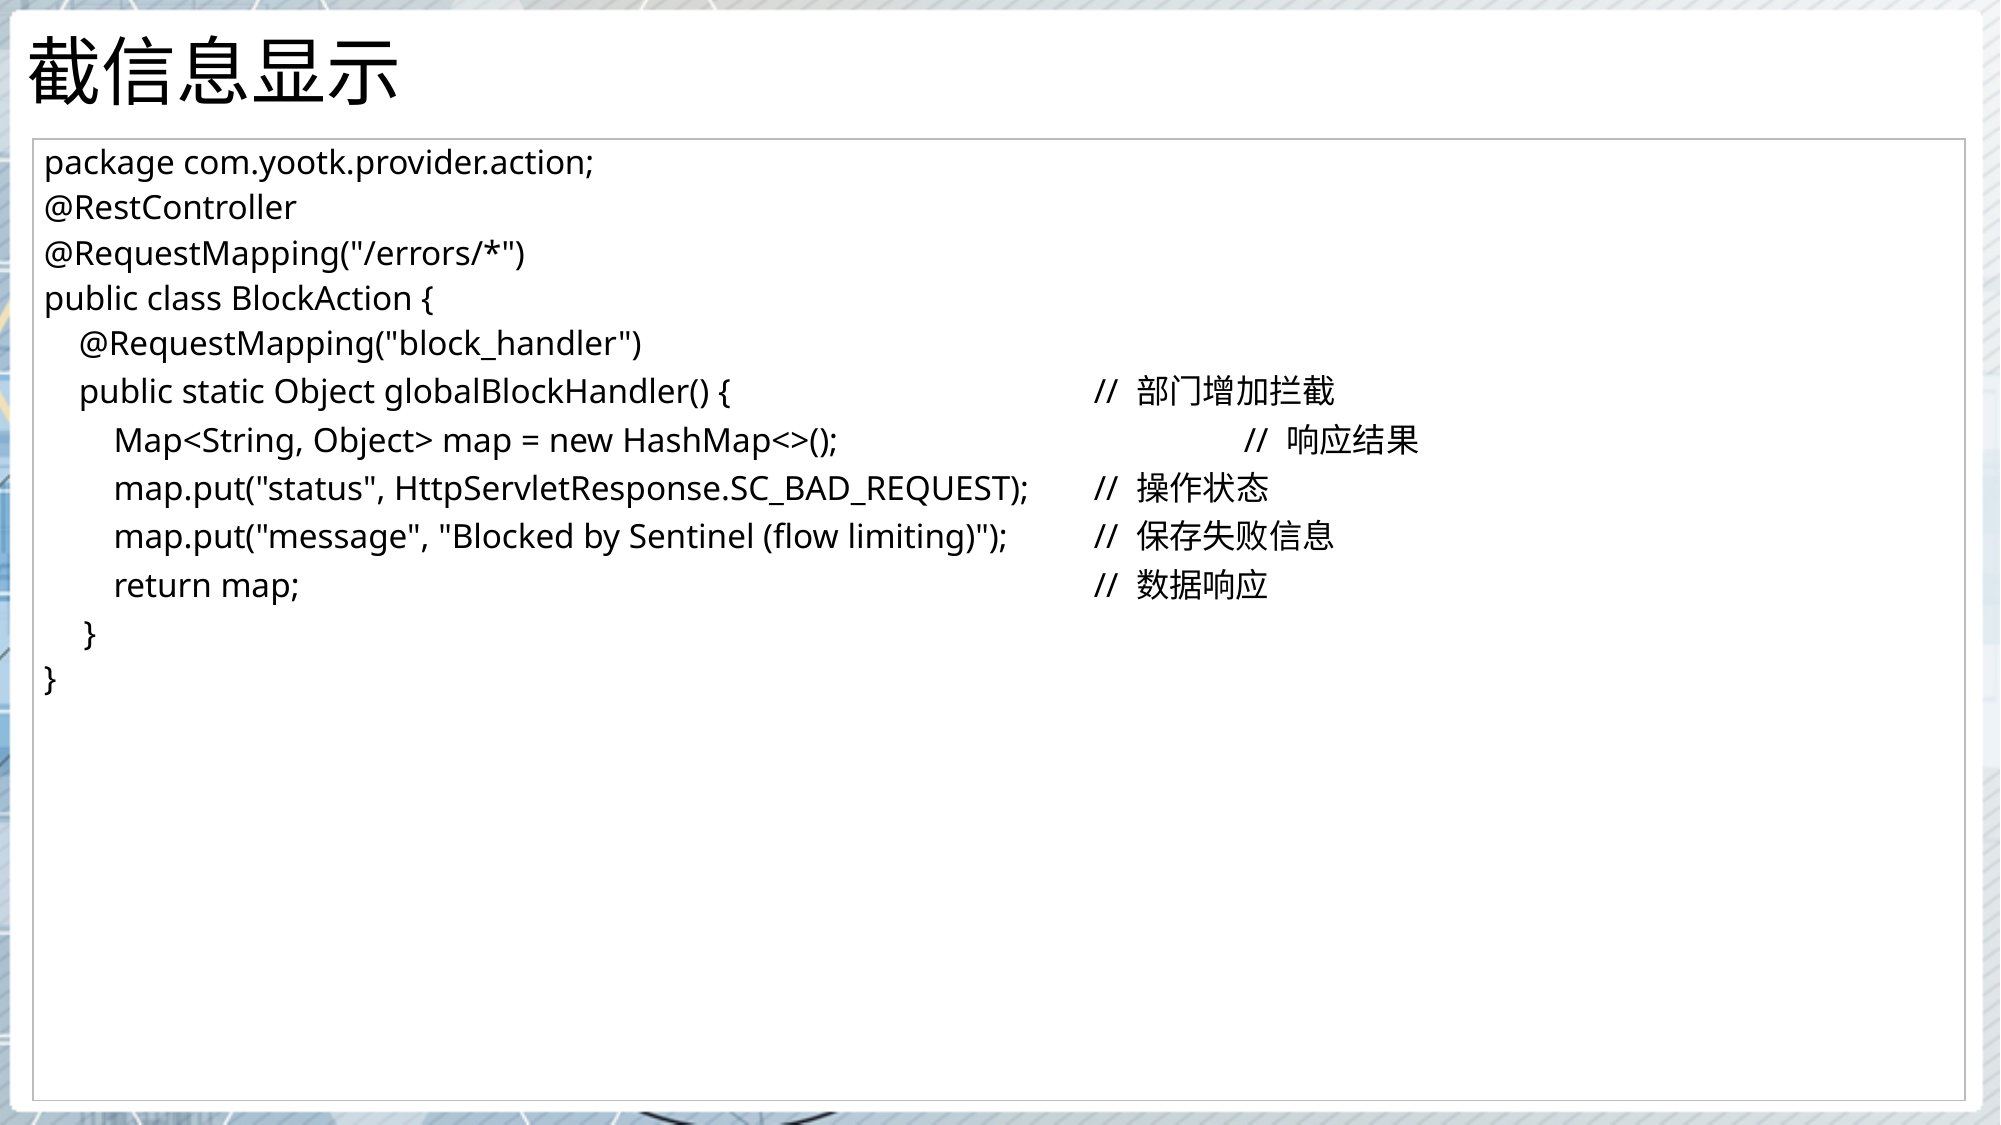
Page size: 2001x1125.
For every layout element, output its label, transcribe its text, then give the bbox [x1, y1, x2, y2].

title 截信息显示 [11, 11, 1983, 140]
picture [0, 0, 2000, 1125]
table_header package com.yootk.provider.action; @RestController @RequestMapping("/errors/*") public class BlockAction { @RequestMapping("block_handler") public static Object globalBlockHandler() { // 部门增加拦截 Map<String, Object> map = new HashMap<>(); // 响应结果 map.put("status", HttpServletResponse.SC_BAD_REQUEST); // 操作状态 map.put("message", "Blocked by Sentinel (flow limiting)"); // 保存失败信息 return map; // 数据响应 } } [34, 140, 1964, 1100]
